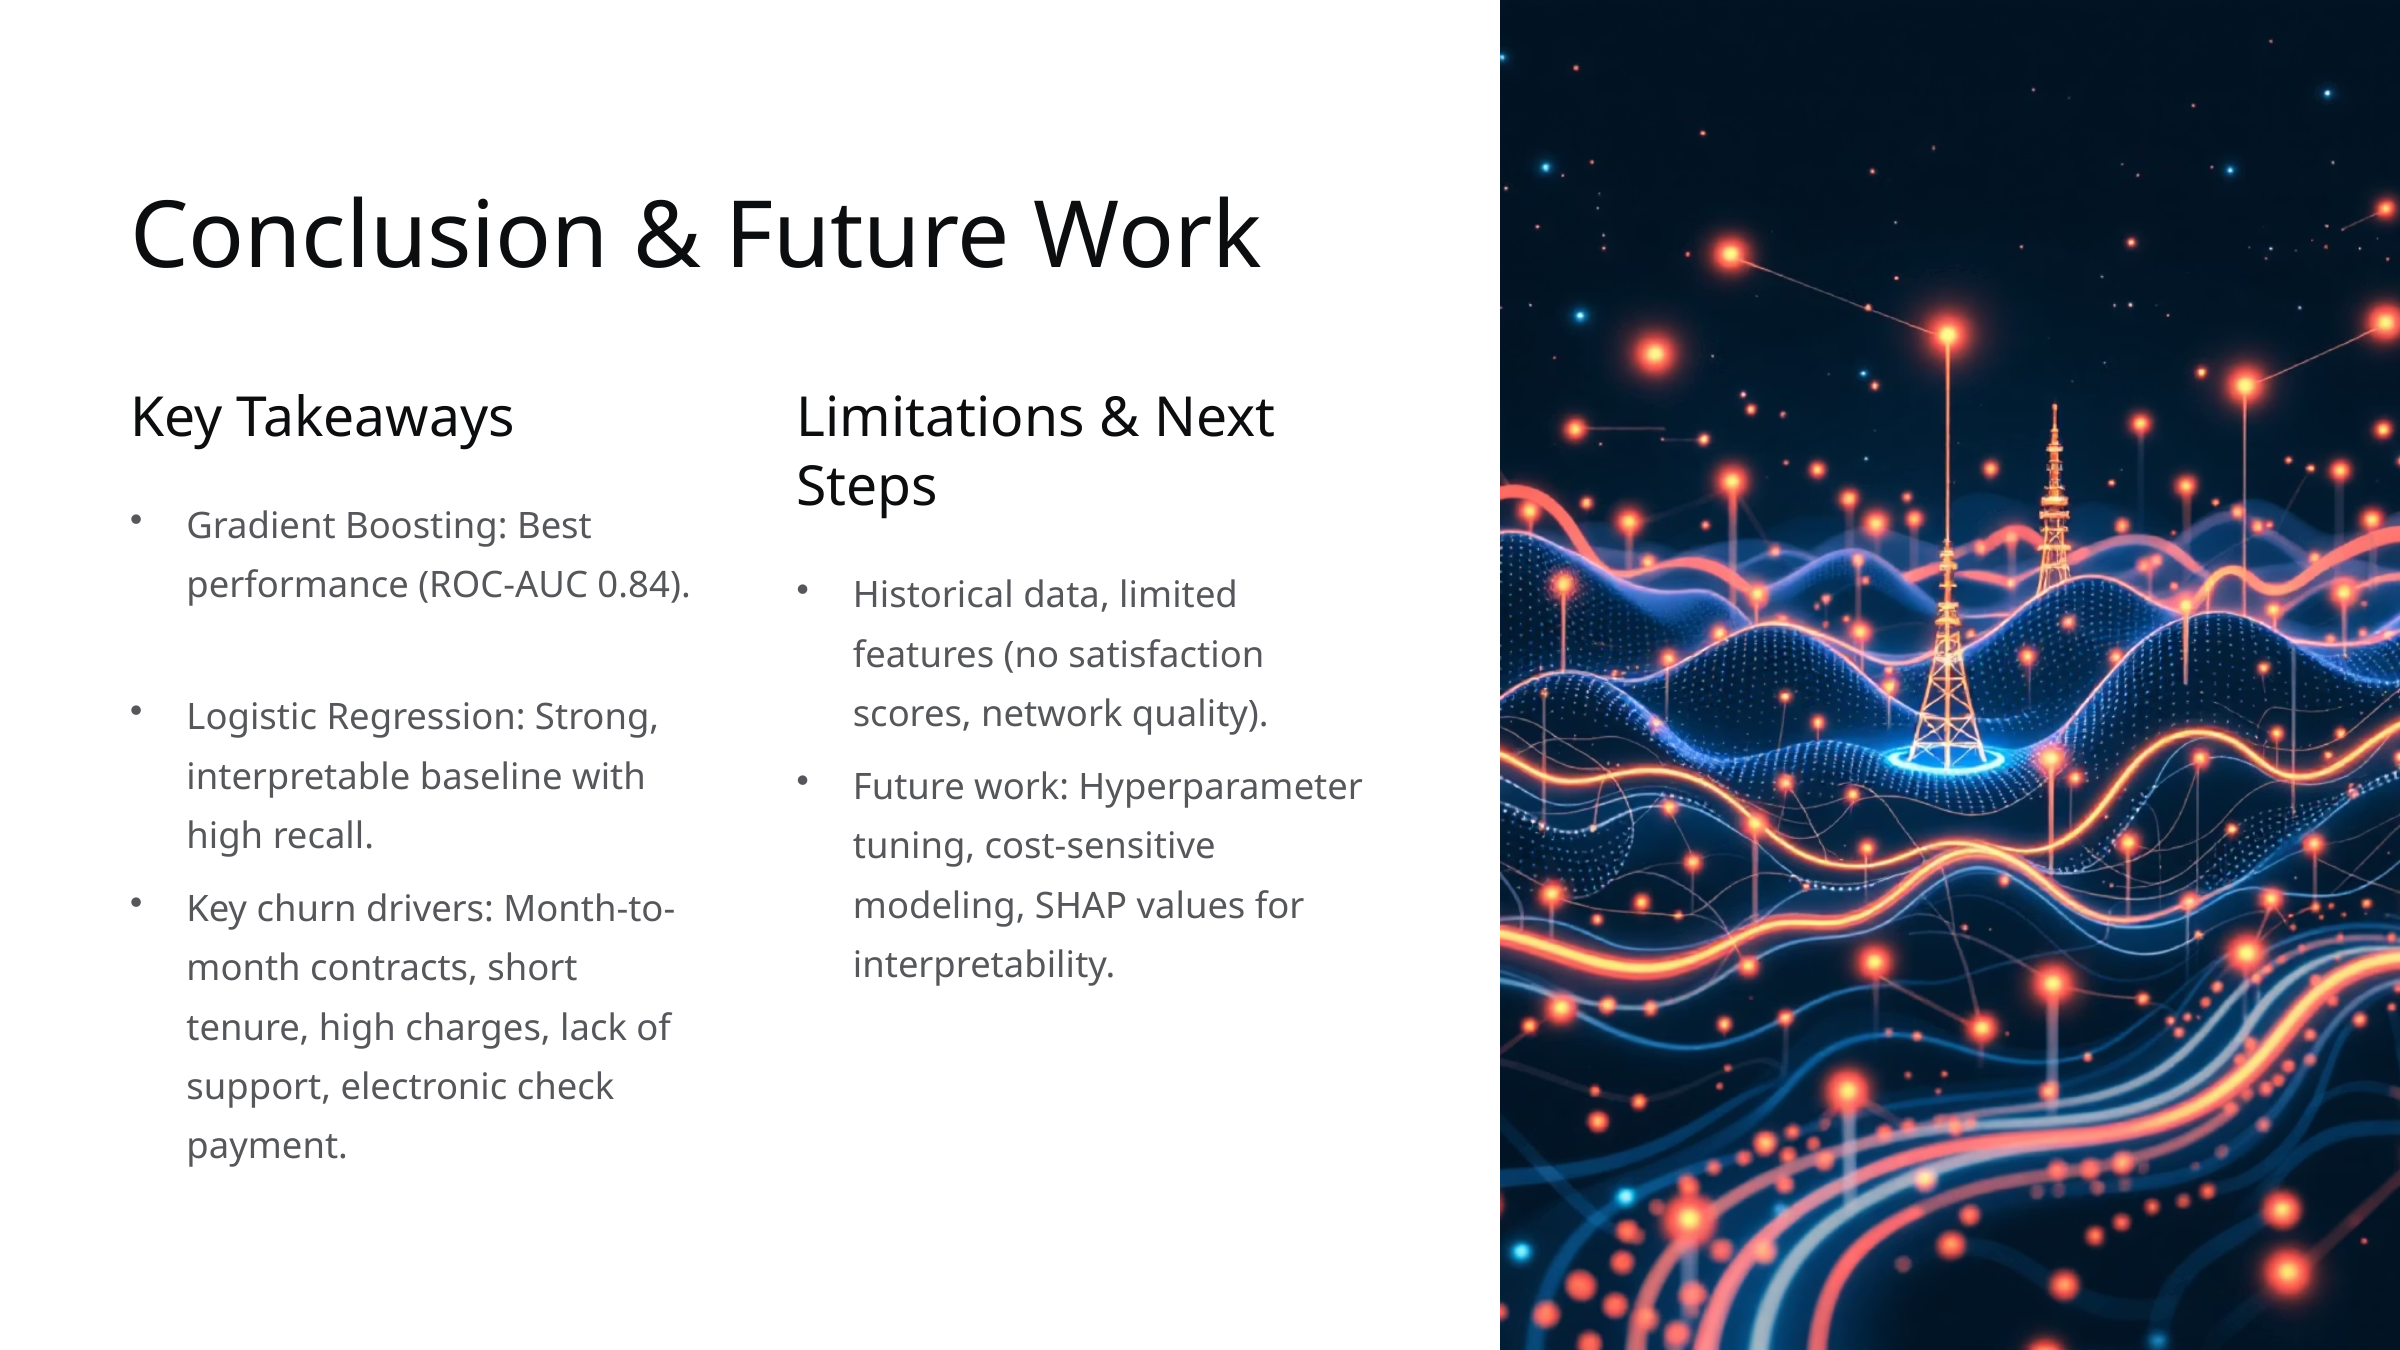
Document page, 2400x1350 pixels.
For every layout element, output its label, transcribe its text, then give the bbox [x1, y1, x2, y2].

text_box Logistic Regression: Strong, interpretable baseline with high recall. [130, 677, 705, 857]
text_box Key Takeaways [130, 379, 689, 449]
text_box Limitations & Next Steps [796, 379, 1371, 519]
text_box Future work: Hyperparameter tuning, cost-sensitive modeling, SHAP values for interpretability. [796, 747, 1371, 986]
text_box Historical data, limited features (no satisfaction scores, network quality). [796, 555, 1371, 735]
text_box Gradient Boosting: Best performance (ROC-AUC 0.84). [130, 486, 705, 665]
text_box Conclusion & Future Work [130, 169, 1271, 287]
picture [1499, 0, 2400, 1350]
text_box Key churn drivers: Month-to-month contracts, short tenure, high charges, lack of support, electronic check payment. [130, 869, 705, 1167]
